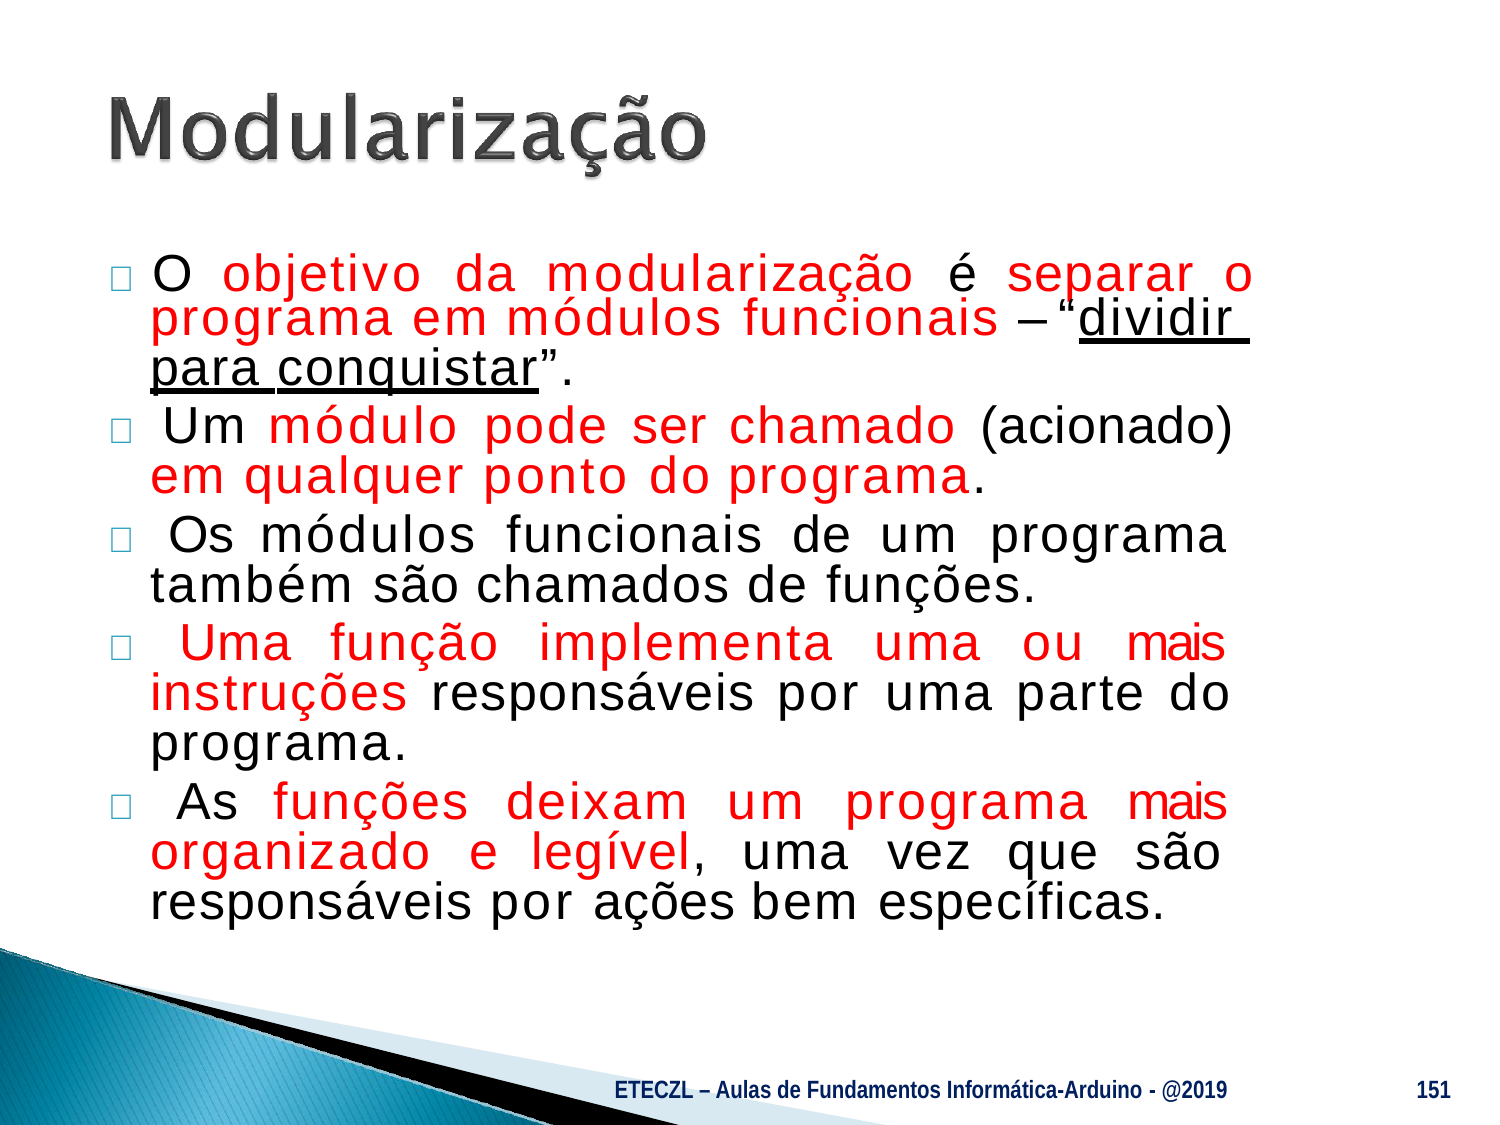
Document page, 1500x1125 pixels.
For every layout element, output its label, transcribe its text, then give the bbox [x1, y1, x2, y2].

footer ETECZL – Aulas de Fundamentos Informática-Arduino - @2019 [612, 1072, 1364, 1125]
title  O objetivo da modularização é separar o [105, 237, 1258, 281]
picture [0, 948, 558, 1125]
text_box programa em módulos funcionais – “dividir para conquistar”.  Um módulo pode ser chamado (acionado) em qualquer ponto do programa.  Os módulos funcionais de um programa também são chamados de funções.  Uma função implementa uma ou mais instruções responsáveis por uma parte do programa.  As funções deixam um programa mais organizado e legível, uma vez que são responsáveis por ações bem específicas. [105, 281, 1258, 930]
slide_number 151 [1412, 1072, 1468, 1125]
text_box [48, 58, 791, 246]
